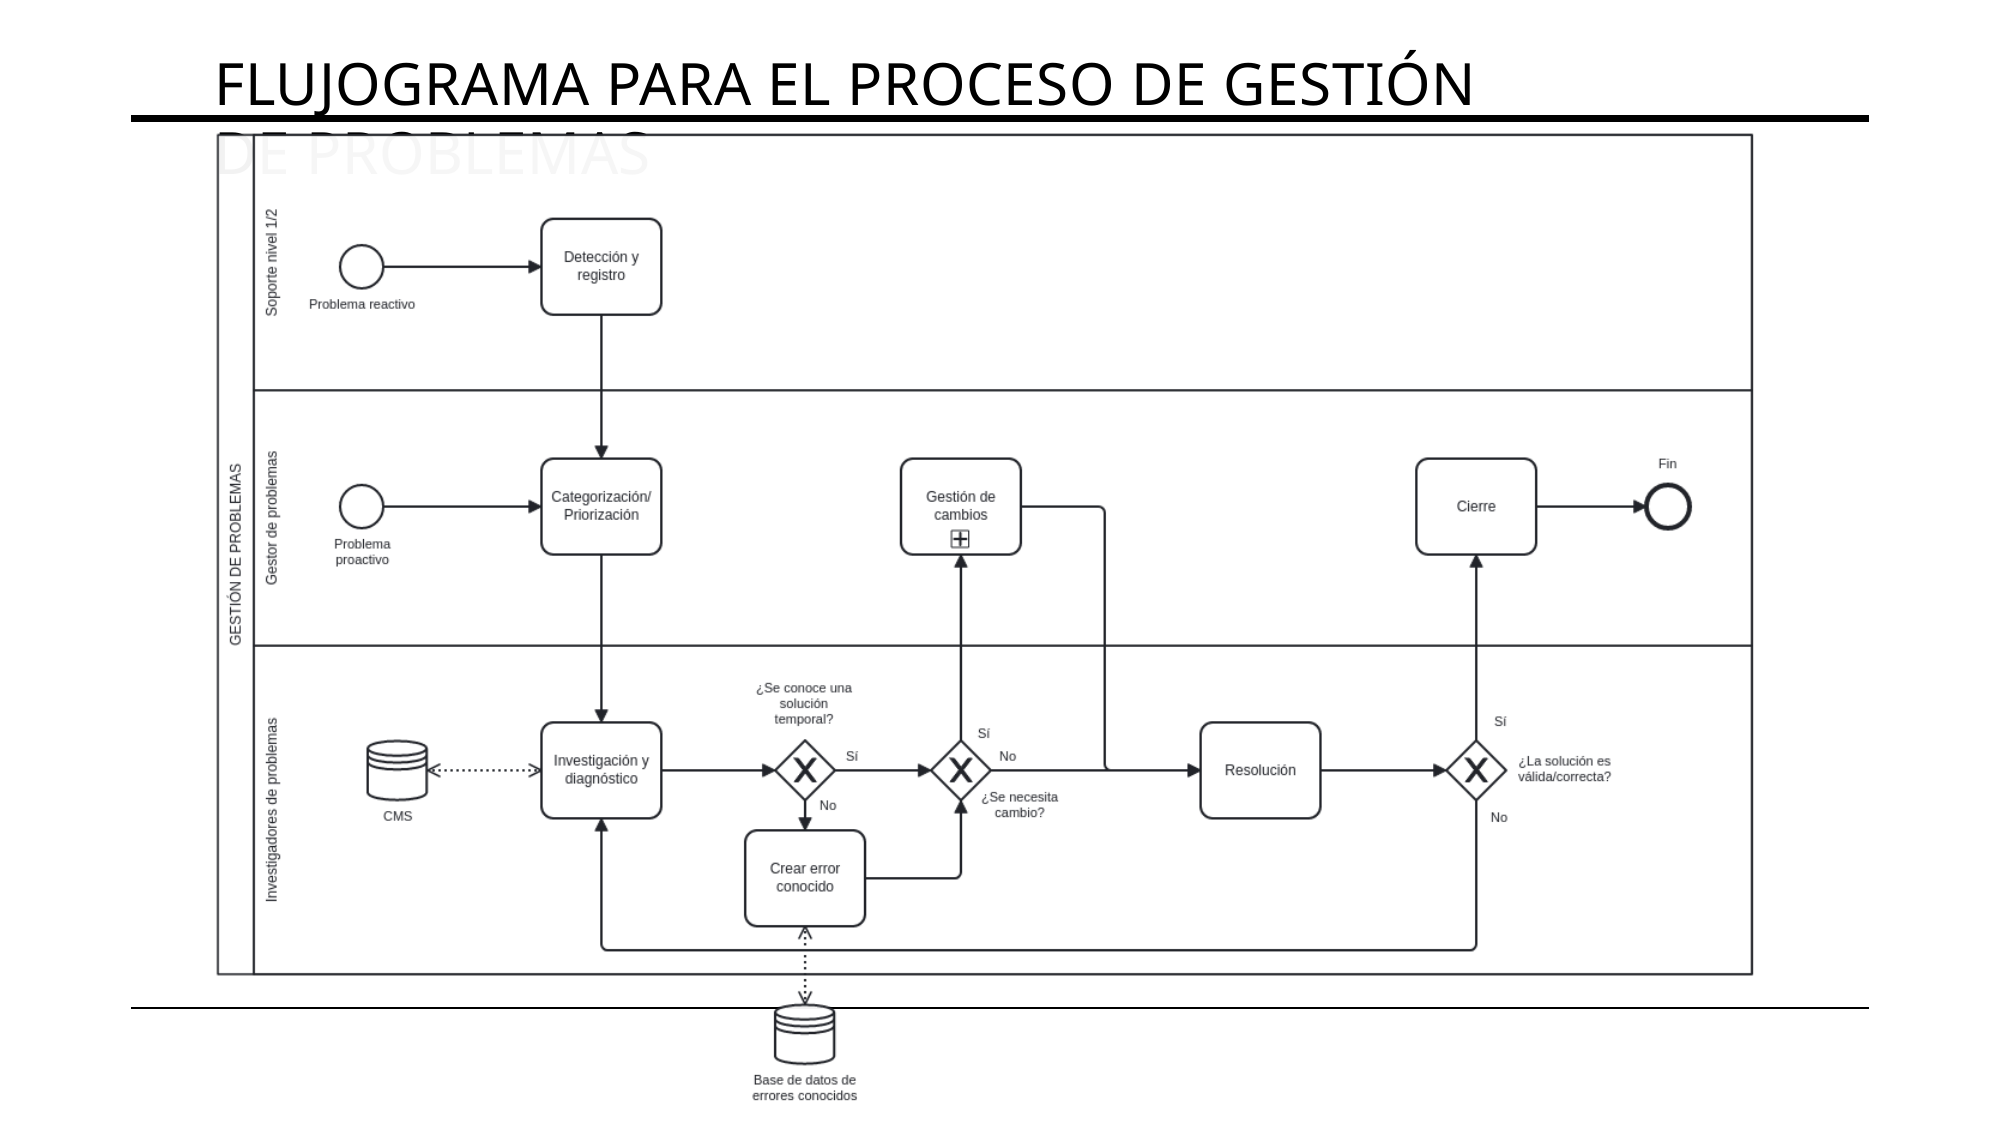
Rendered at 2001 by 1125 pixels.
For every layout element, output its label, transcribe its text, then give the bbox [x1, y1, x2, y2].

title FLUJOGRAMA PARA EL PROCESO DE GESTIÓN DE PROBLEMAS [199, 39, 1801, 120]
picture [212, 129, 1758, 1111]
